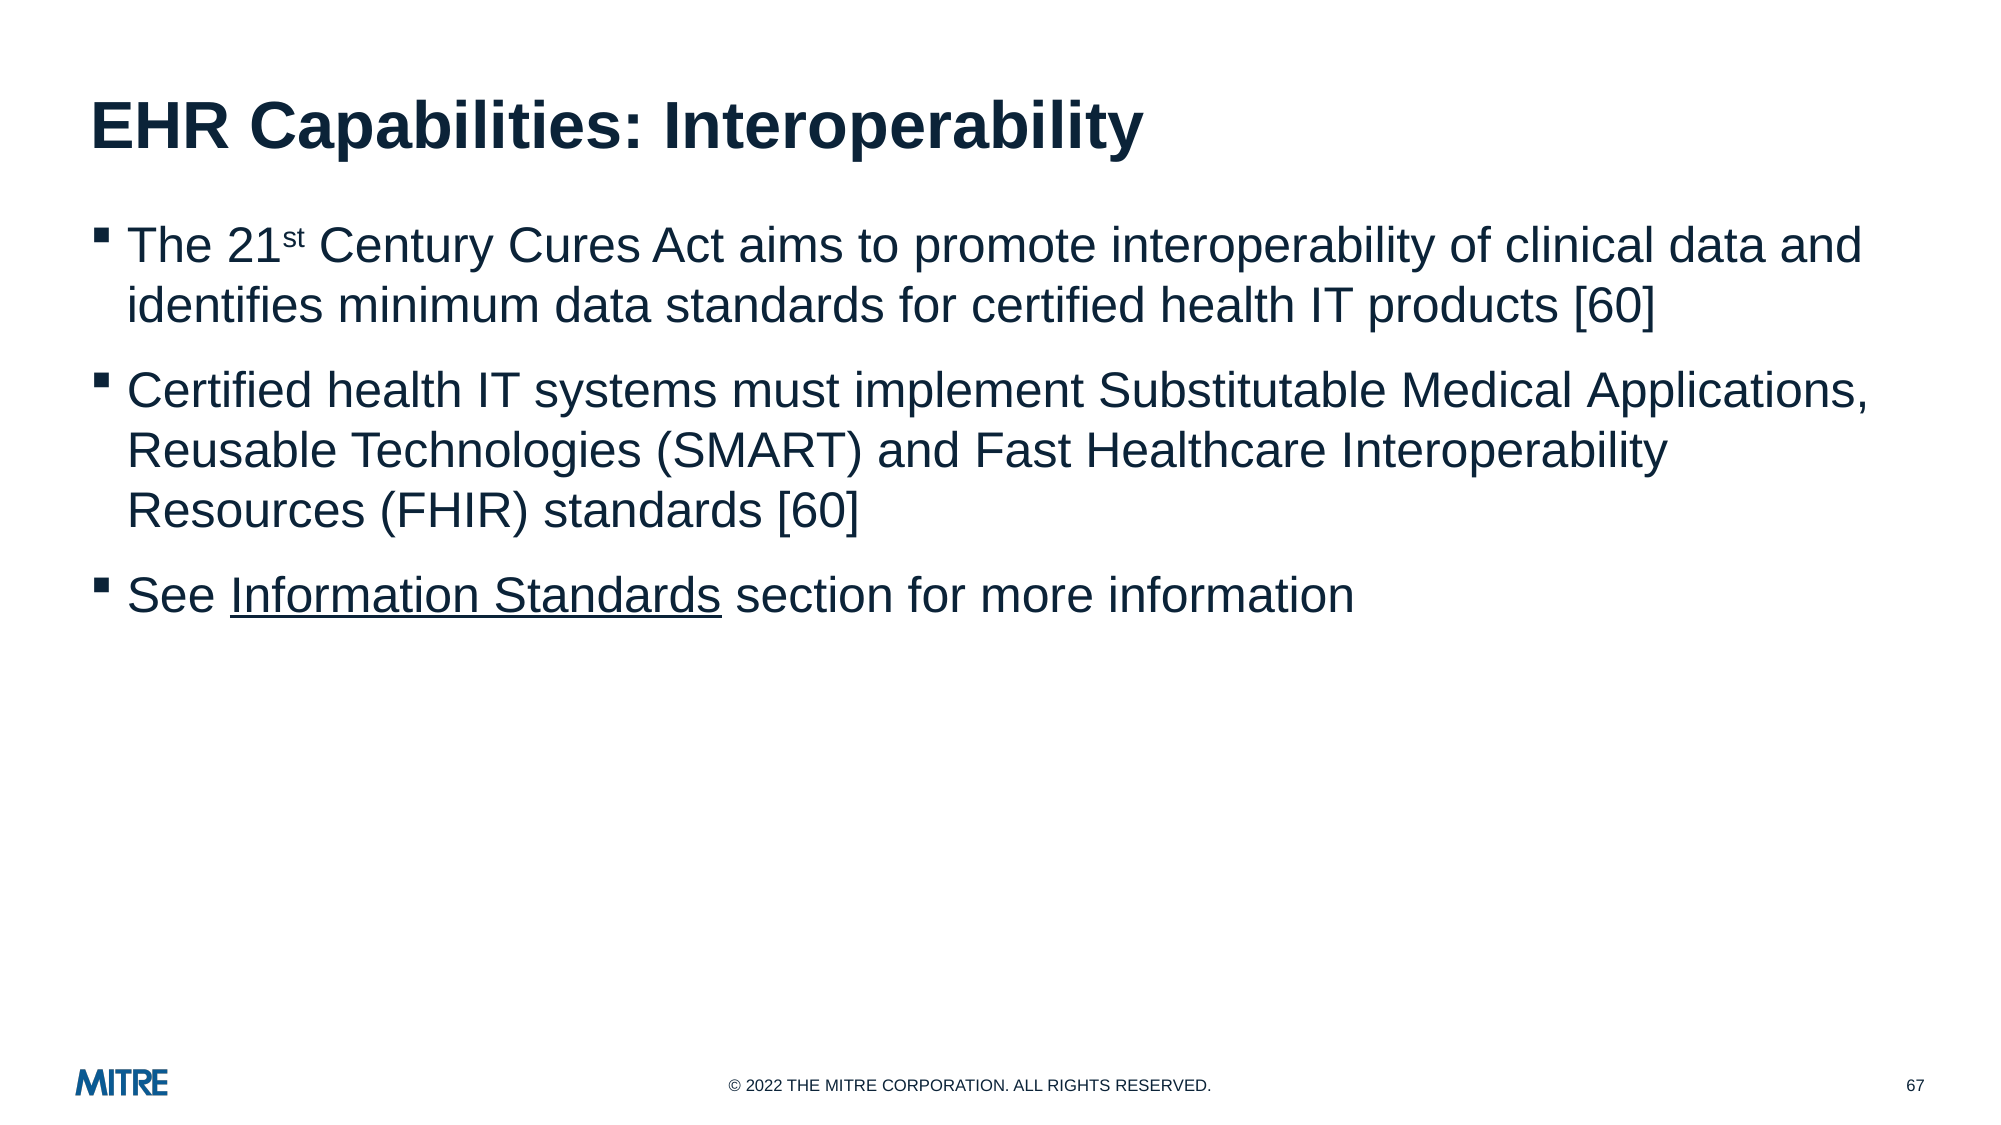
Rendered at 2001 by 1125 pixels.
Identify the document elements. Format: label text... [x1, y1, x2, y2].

picture [71, 1063, 174, 1103]
slide_number 67 [1793, 1064, 1925, 1106]
list The 21st Century Cures Act aims to promote interoperability of clinical data and identifies minimum data standards for certified health IT products [60] Certified health IT systems must implement Substitutable Medical Applications, Reusable Technologies (SMART) and Fast Healthcare Interoperability Resources (FHIR) standards [60] See Information Standards section for more information [75, 204, 1925, 1025]
title EHR Capabilities: Interoperability [75, 65, 1925, 179]
